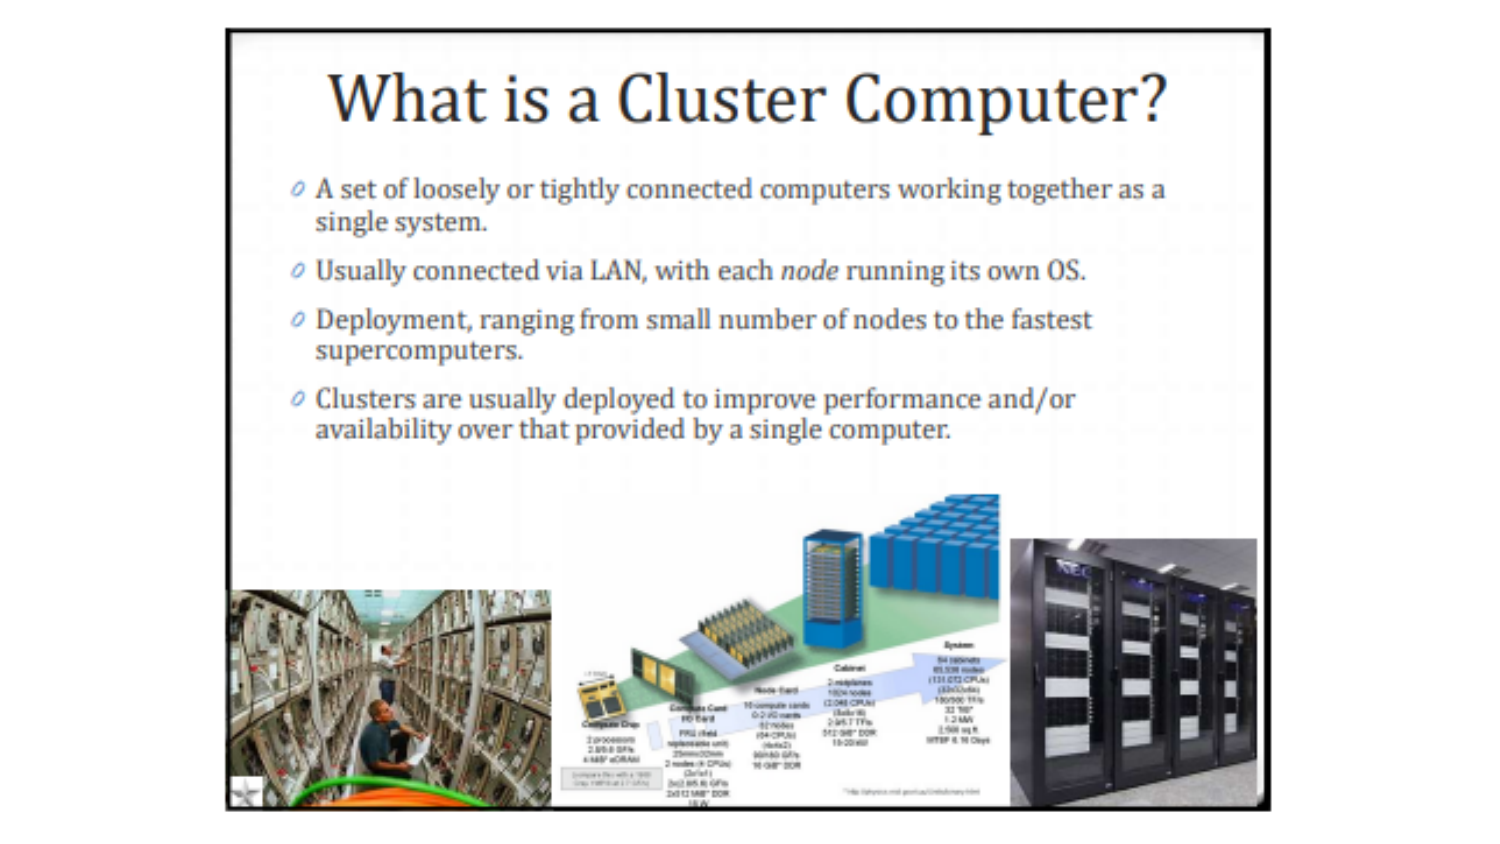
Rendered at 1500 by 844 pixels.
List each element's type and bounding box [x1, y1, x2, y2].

picture [218, 24, 1282, 820]
